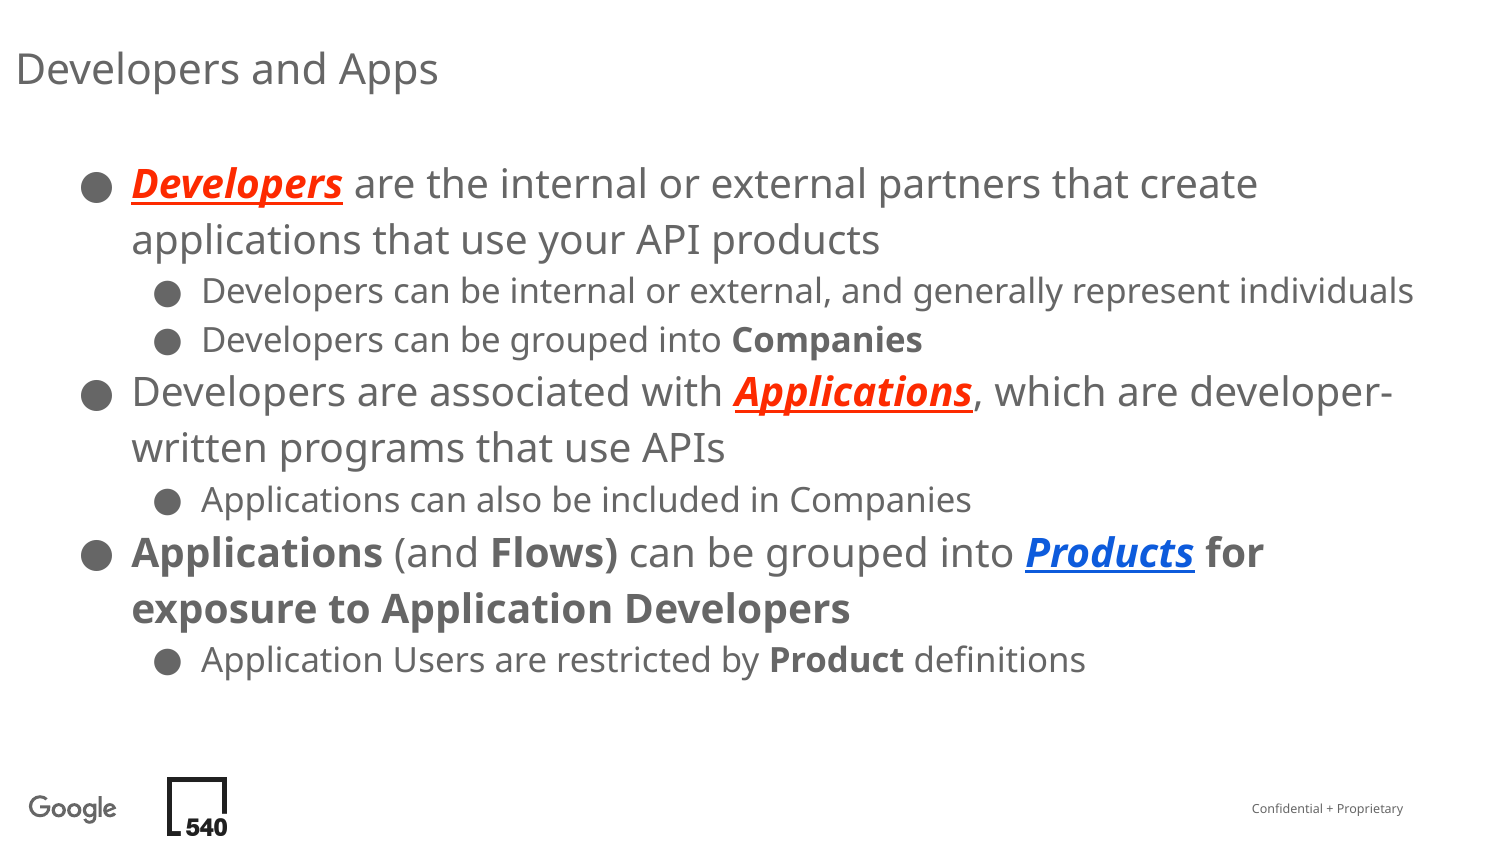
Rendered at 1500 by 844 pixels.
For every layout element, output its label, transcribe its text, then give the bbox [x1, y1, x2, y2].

picture [167, 777, 227, 836]
title Developers and Apps [0, 26, 1107, 108]
list Developers are the internal or external partners that create applications that use your API products Developers can be internal or external, and generally represent individuals Developers can be grouped into Companies Developers are associated with Applications, which are developer-written programs that use APIs Applications can also be included in Companies Applications (and Flows) can be grouped into Products for exposure to Application Developers Application Users are restricted by Product definitions [46, 135, 1449, 749]
